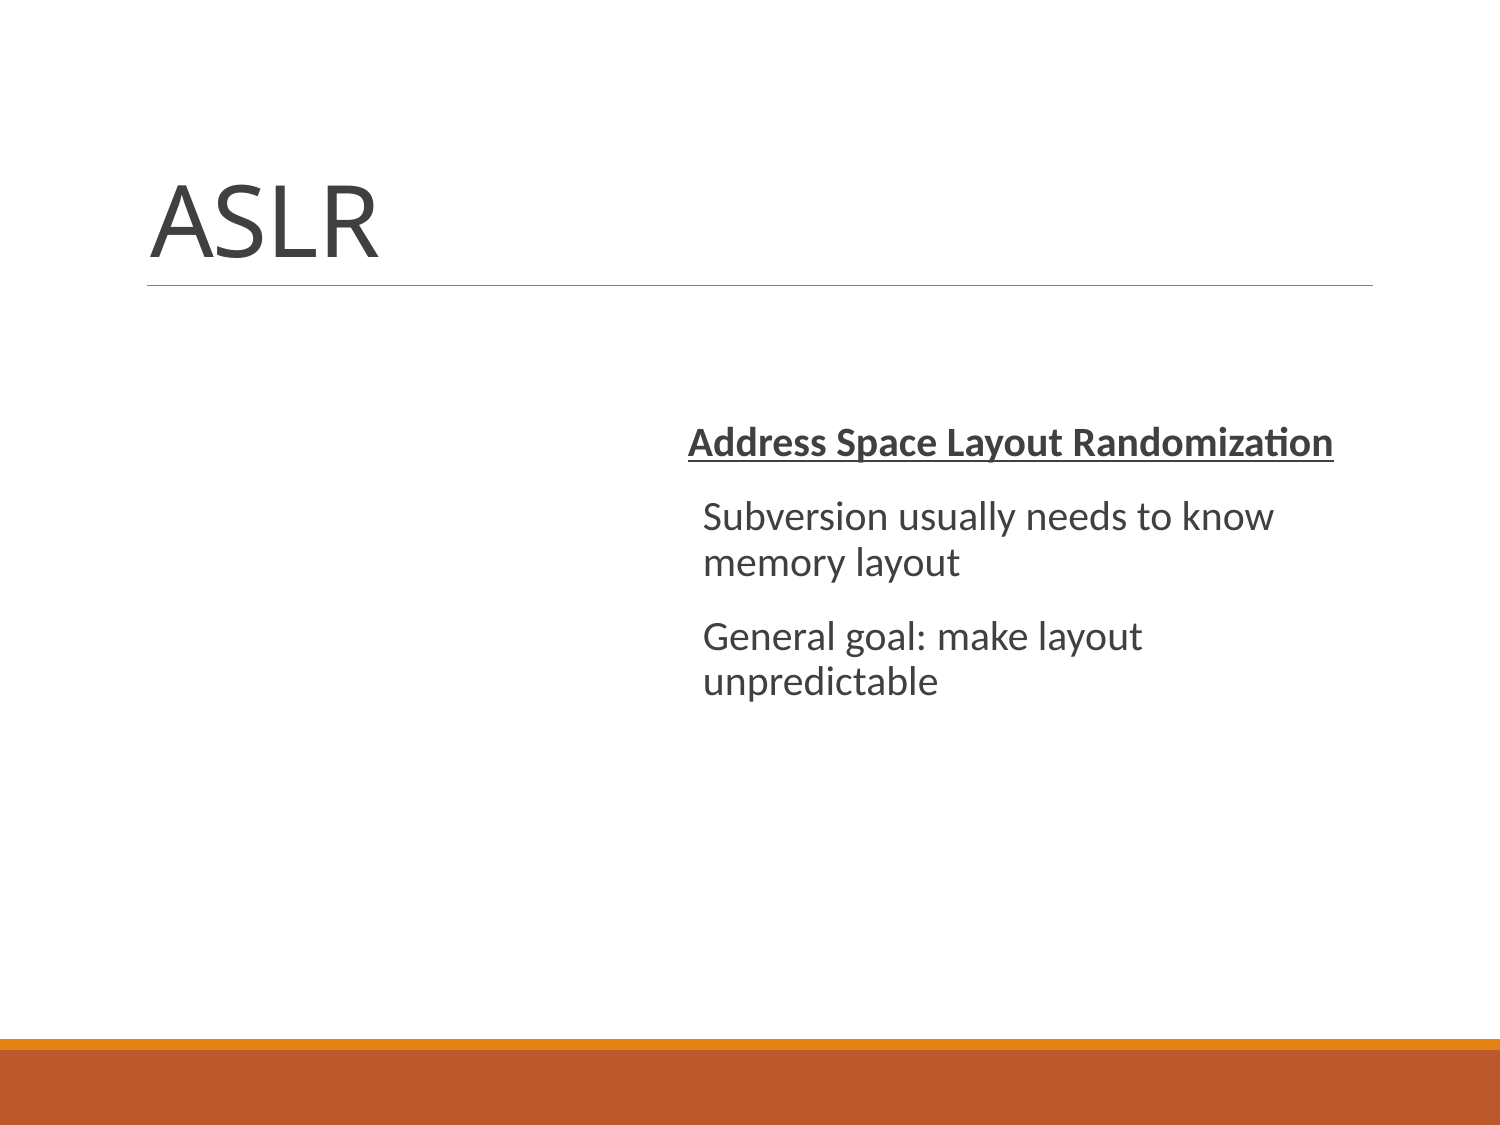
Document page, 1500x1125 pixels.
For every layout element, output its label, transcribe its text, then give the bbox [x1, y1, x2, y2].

title ASLR [135, 47, 1373, 285]
list Address Space Layout Randomization Subversion usually needs to know memory layout General goal: make layout unpredictable [687, 313, 1343, 812]
